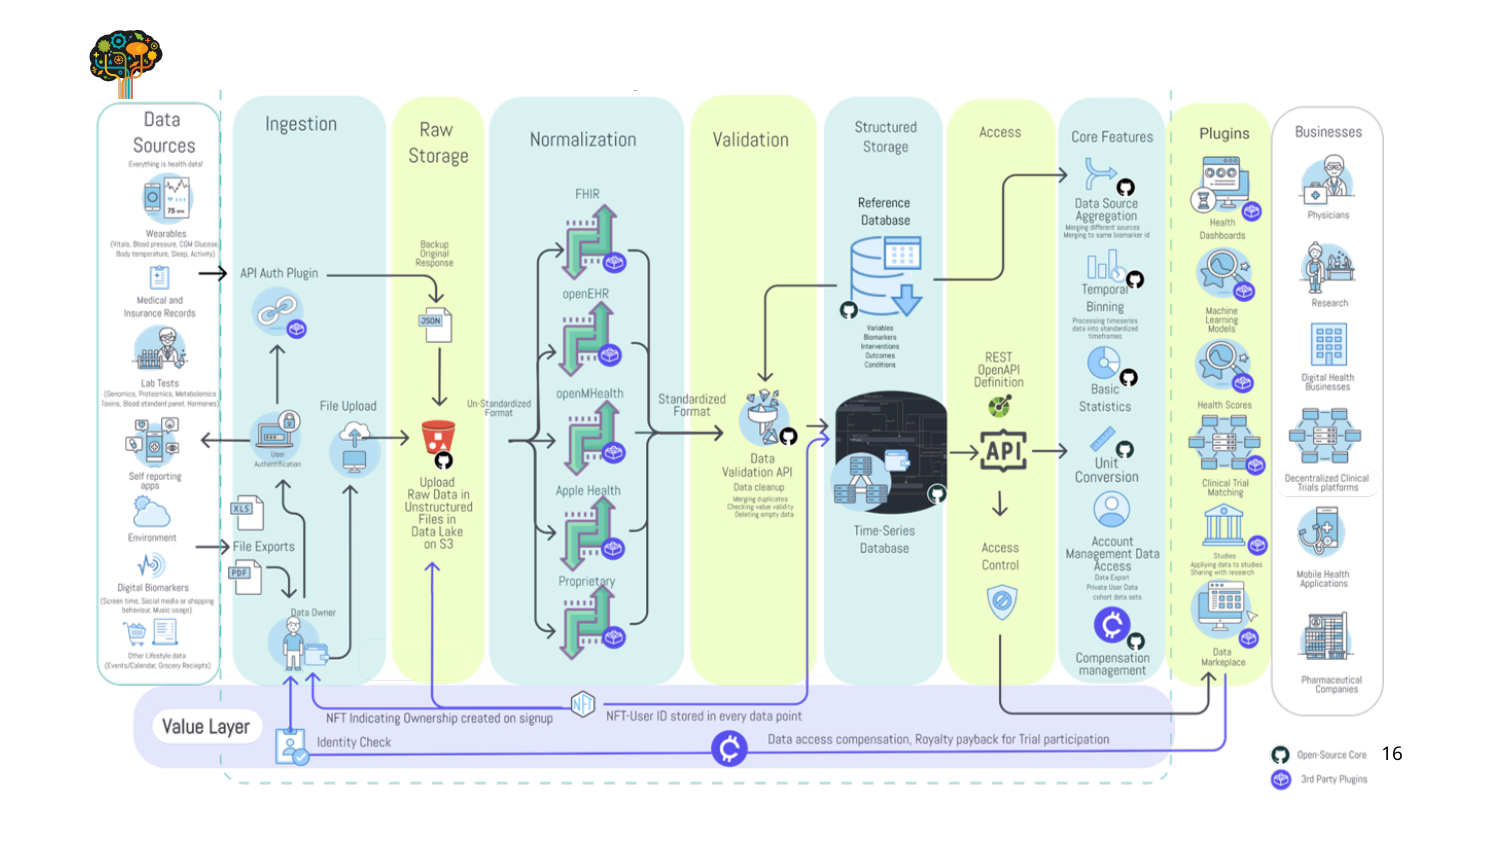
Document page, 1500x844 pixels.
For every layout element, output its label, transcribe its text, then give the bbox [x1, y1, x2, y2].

slide_number 16 [1388, 731, 1415, 777]
picture [85, 22, 1384, 802]
